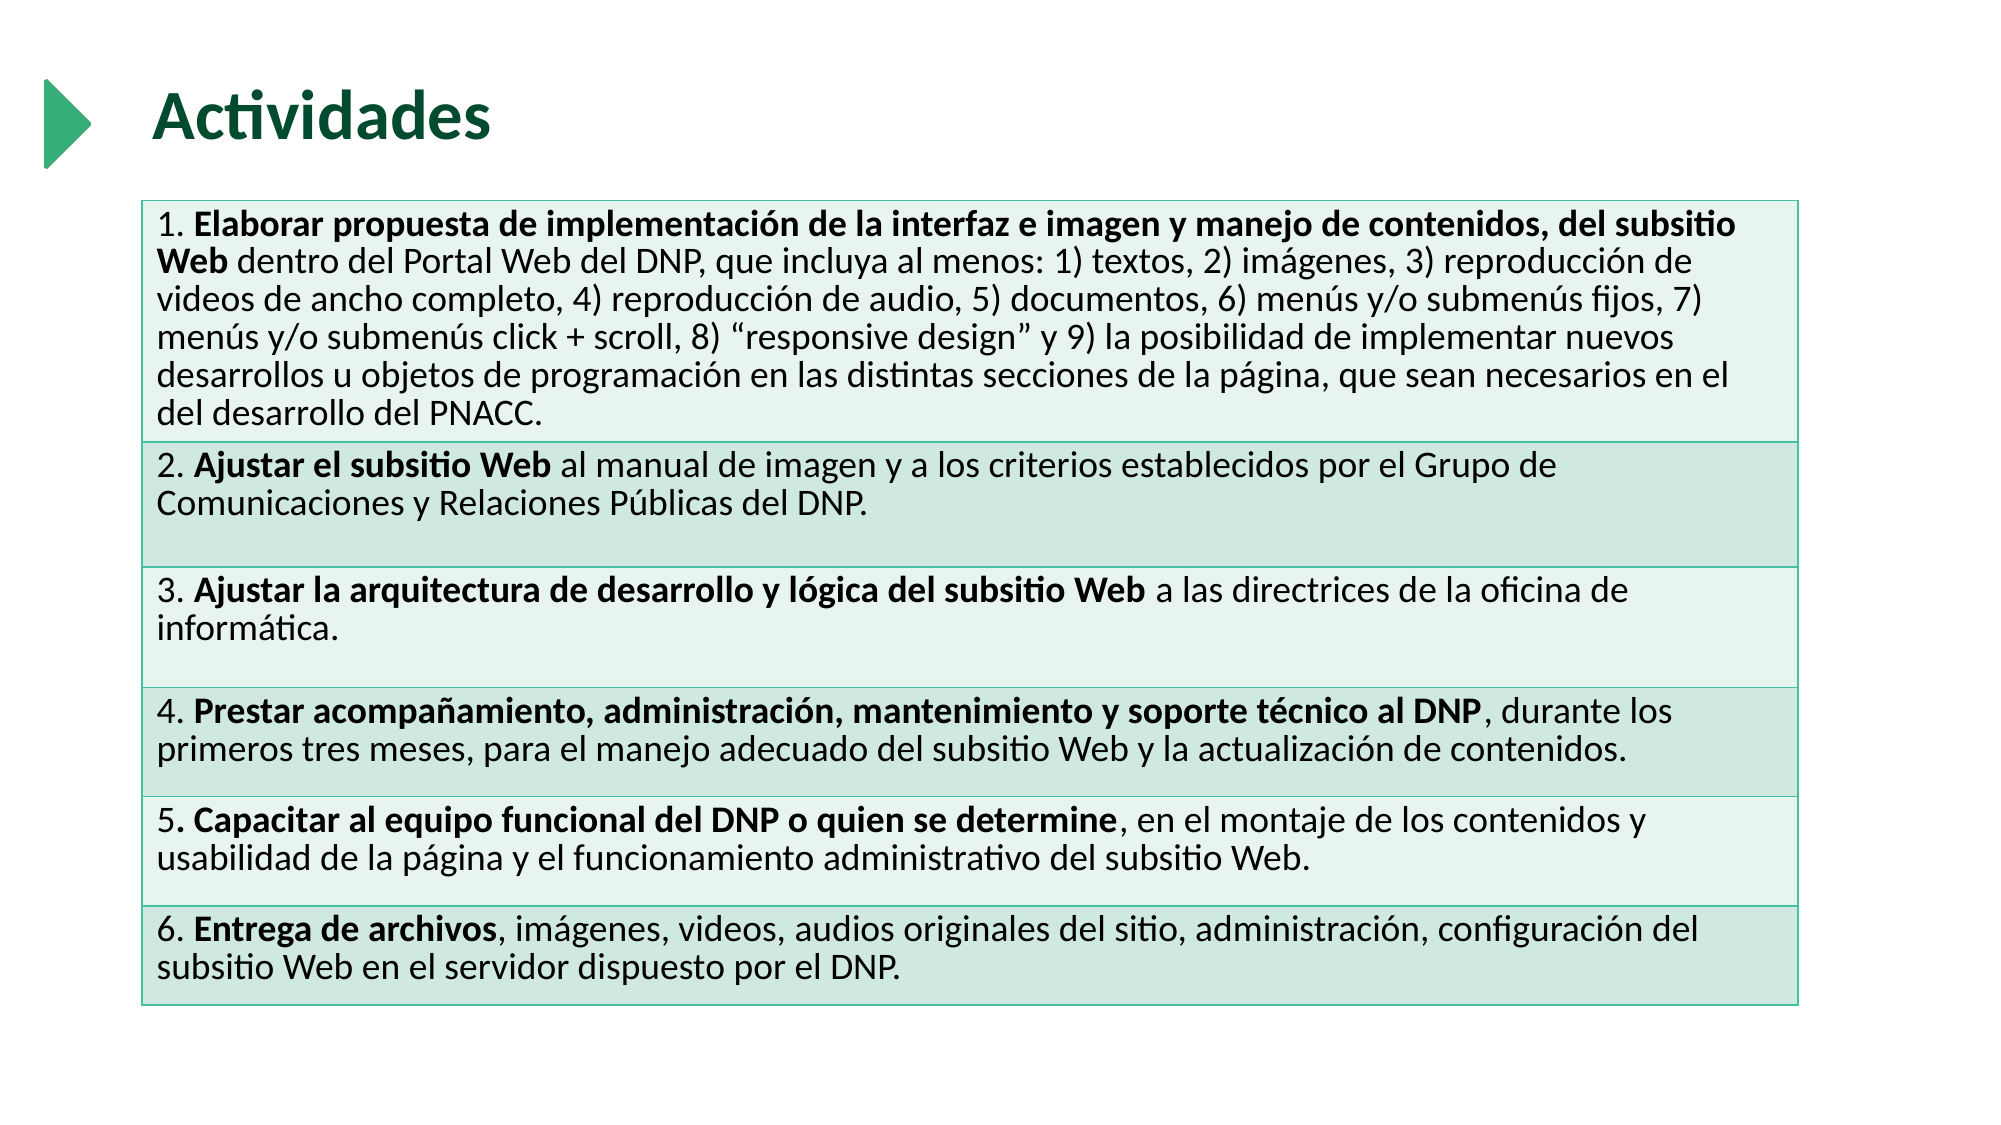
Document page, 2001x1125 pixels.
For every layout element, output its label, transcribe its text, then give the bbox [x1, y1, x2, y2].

table_cell 2. Ajustar el subsitio Web al manual de imagen y a los criterios establecidos por el Grupo de Comunicaciones y Relaciones Públicas del DNP. [143, 443, 1797, 566]
table_cell 6. Entrega de archivos, imágenes, videos, audios originales del sitio, administración, configuración del subsitio Web en el servidor dispuesto por el DNP. [143, 907, 1797, 1004]
table_cell 4. Prestar acompañamiento, administración, mantenimiento y soporte técnico al DNP, durante los primeros tres meses, para el manejo adecuado del subsitio Web y la actualización de contenidos. [143, 688, 1797, 796]
picture [44, 79, 91, 169]
table_cell 5. Capacitar al equipo funcional del DNP o quien se determine, en el montaje de los contenidos y usabilidad de la página y el funcionamiento administrativo del subsitio Web. [143, 797, 1797, 905]
table_header 1. Elaborar propuesta de implementación de la interfaz e imagen y manejo de contenidos, del subsitio Web dentro del Portal Web del DNP, que incluya al menos: 1) textos, 2) imágenes, 3) reproducción de videos de ancho completo, 4) reproducción de audio, 5) documentos, 6) menús y/o submenús fijos, 7) menús y/o submenús click + scroll, 8) “responsive design” y 9) la posibilidad de implementar nuevos desarrollos u objetos de programación en las distintas secciones de la página, que sean necesarios en el del desarrollo del PNACC. [143, 201, 1797, 441]
title Actividades [137, 70, 1863, 163]
table_cell 3. Ajustar la arquitectura de desarrollo y lógica del subsitio Web a las directrices de la oficina de informática. [143, 568, 1797, 687]
